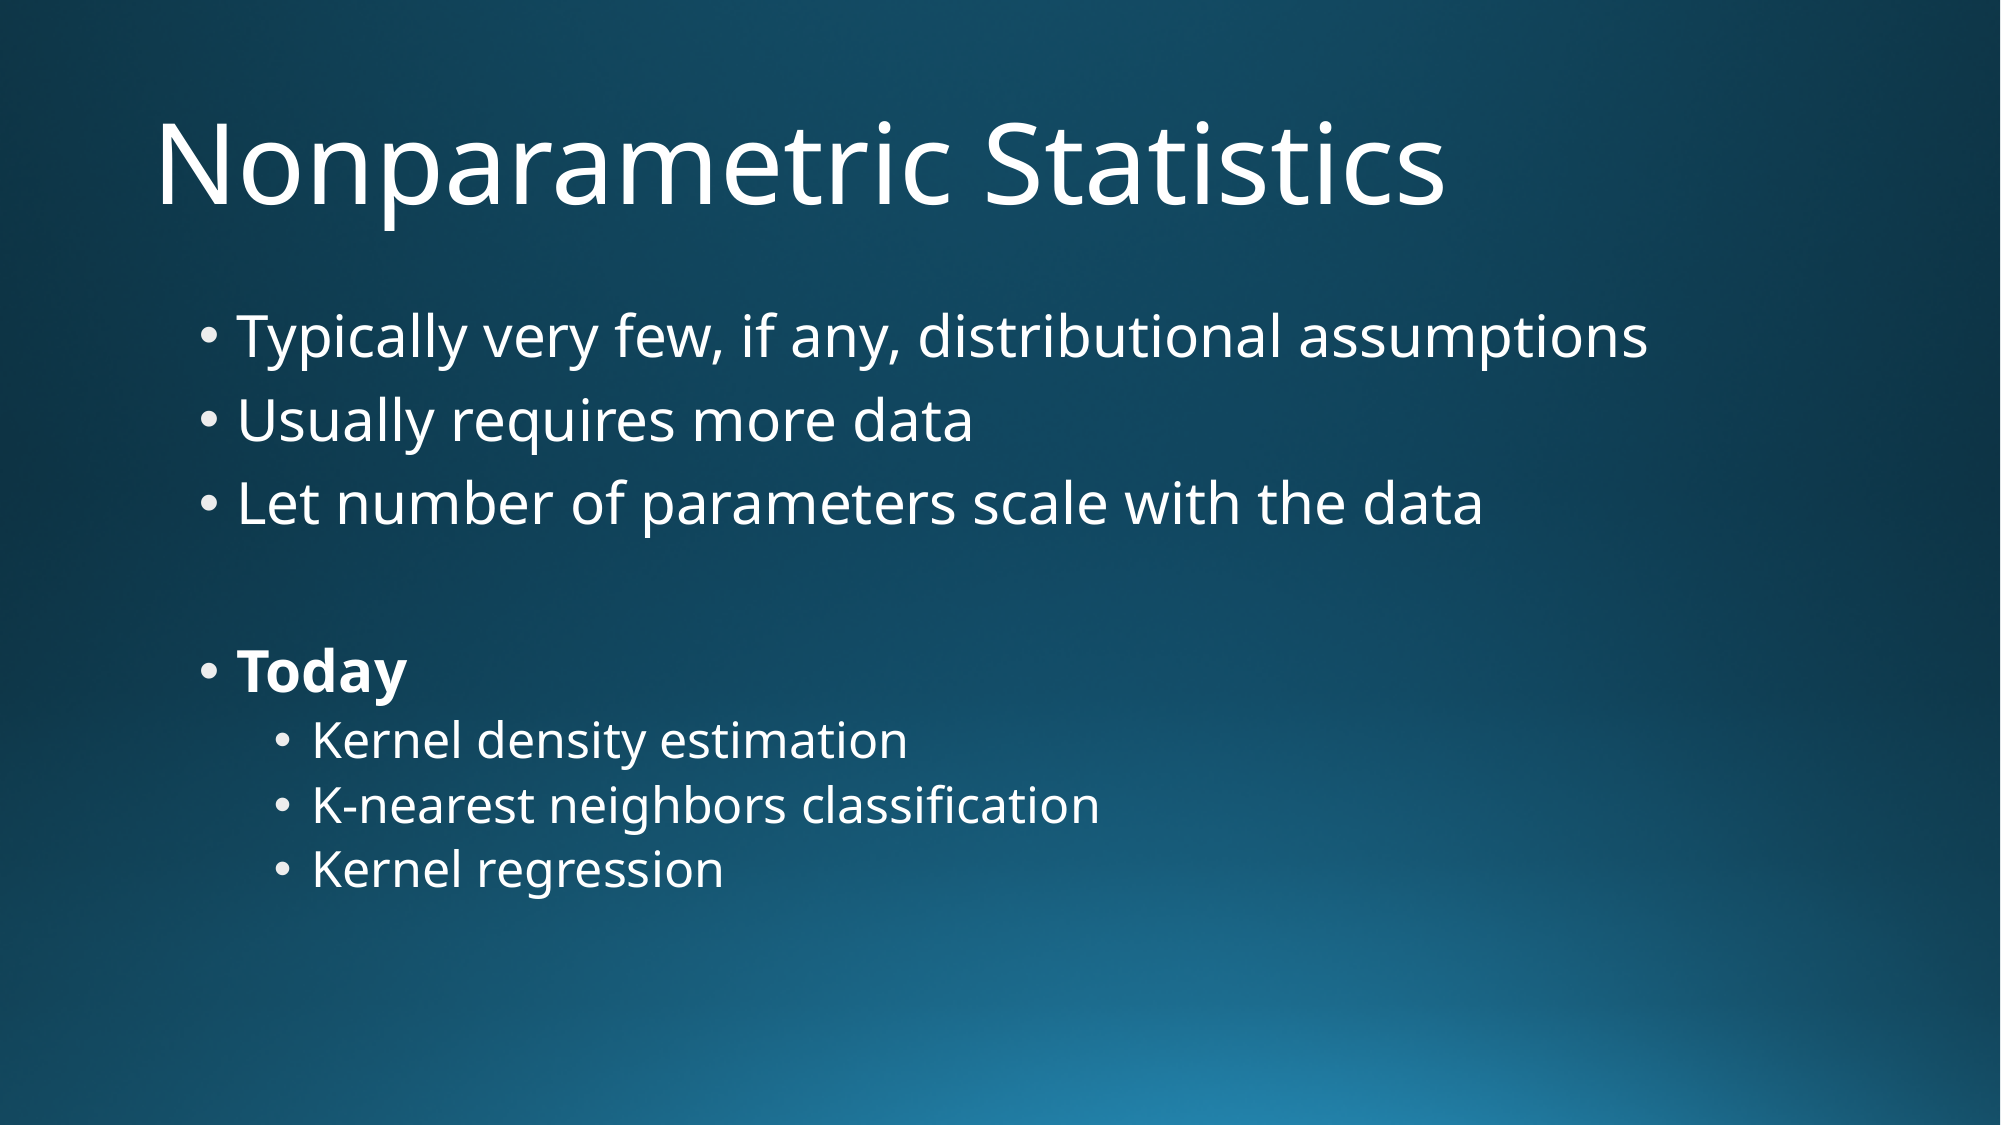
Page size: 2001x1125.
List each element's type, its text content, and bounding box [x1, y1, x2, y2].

picture [0, 0, 2001, 1125]
list Typically very few, if any, distributional assumptions Usually requires more data Let number of parameters scale with the data Today Kernel density estimation K-nearest neighbors classification Kernel regression [183, 299, 1863, 1014]
title Nonparametric Statistics [137, 59, 1863, 278]
